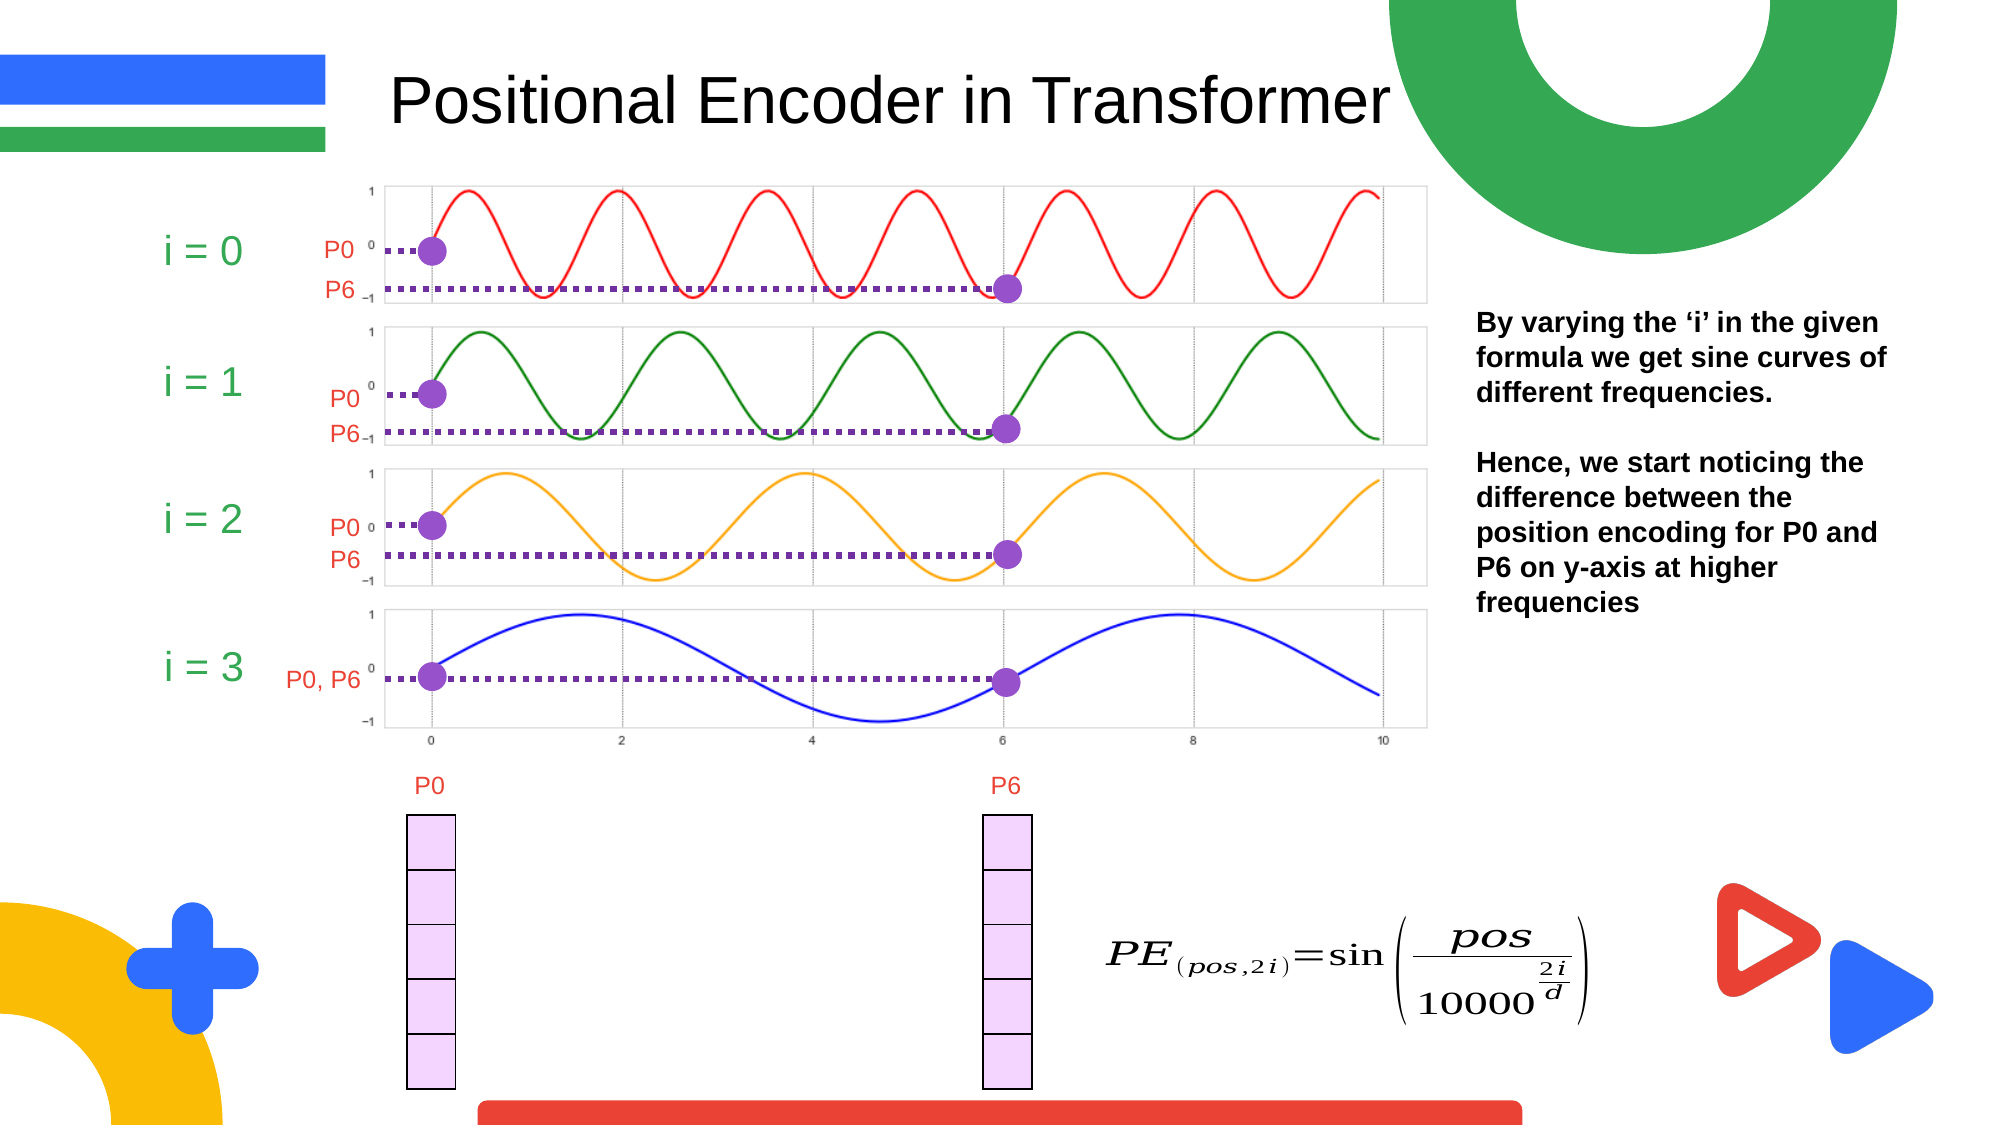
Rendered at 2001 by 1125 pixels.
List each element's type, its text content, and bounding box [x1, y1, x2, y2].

table_header [984, 816, 1031, 869]
text_box P0 [309, 226, 352, 271]
table_cell [408, 980, 455, 1033]
text_box P6 [315, 535, 352, 581]
table_cell [984, 871, 1031, 924]
table_cell [984, 925, 1031, 978]
text_box P0 [314, 374, 352, 410]
table_cell [984, 980, 1031, 1033]
text_box i = 2 [148, 484, 259, 549]
text_box i = 0 [148, 216, 259, 281]
text_box P6 [973, 761, 1039, 807]
table_cell [408, 871, 455, 924]
text_box P6 [309, 271, 352, 311]
text_box P0, P6 [271, 655, 352, 701]
table_cell [984, 1035, 1031, 1088]
picture [352, 177, 1434, 756]
text_box Positional Encoder in Transformer [374, 49, 1408, 145]
table_cell [408, 1035, 455, 1088]
table_cell [408, 925, 455, 978]
text_box P6 [314, 410, 352, 455]
table_header [408, 816, 455, 869]
text_box i = 1 [148, 346, 259, 412]
text_box P0 [314, 504, 352, 550]
text_box i = 3 [149, 632, 260, 698]
text_box P0 [397, 761, 462, 807]
picture [1830, 940, 1934, 1054]
picture [1717, 883, 1821, 997]
text_box By varying the ‘i’ in the given formula we get sine curves of different frequencies. Hence, we start noticing the difference between the position encoding for P0 and P6 on y-axis at higher frequencies [1461, 296, 1920, 626]
